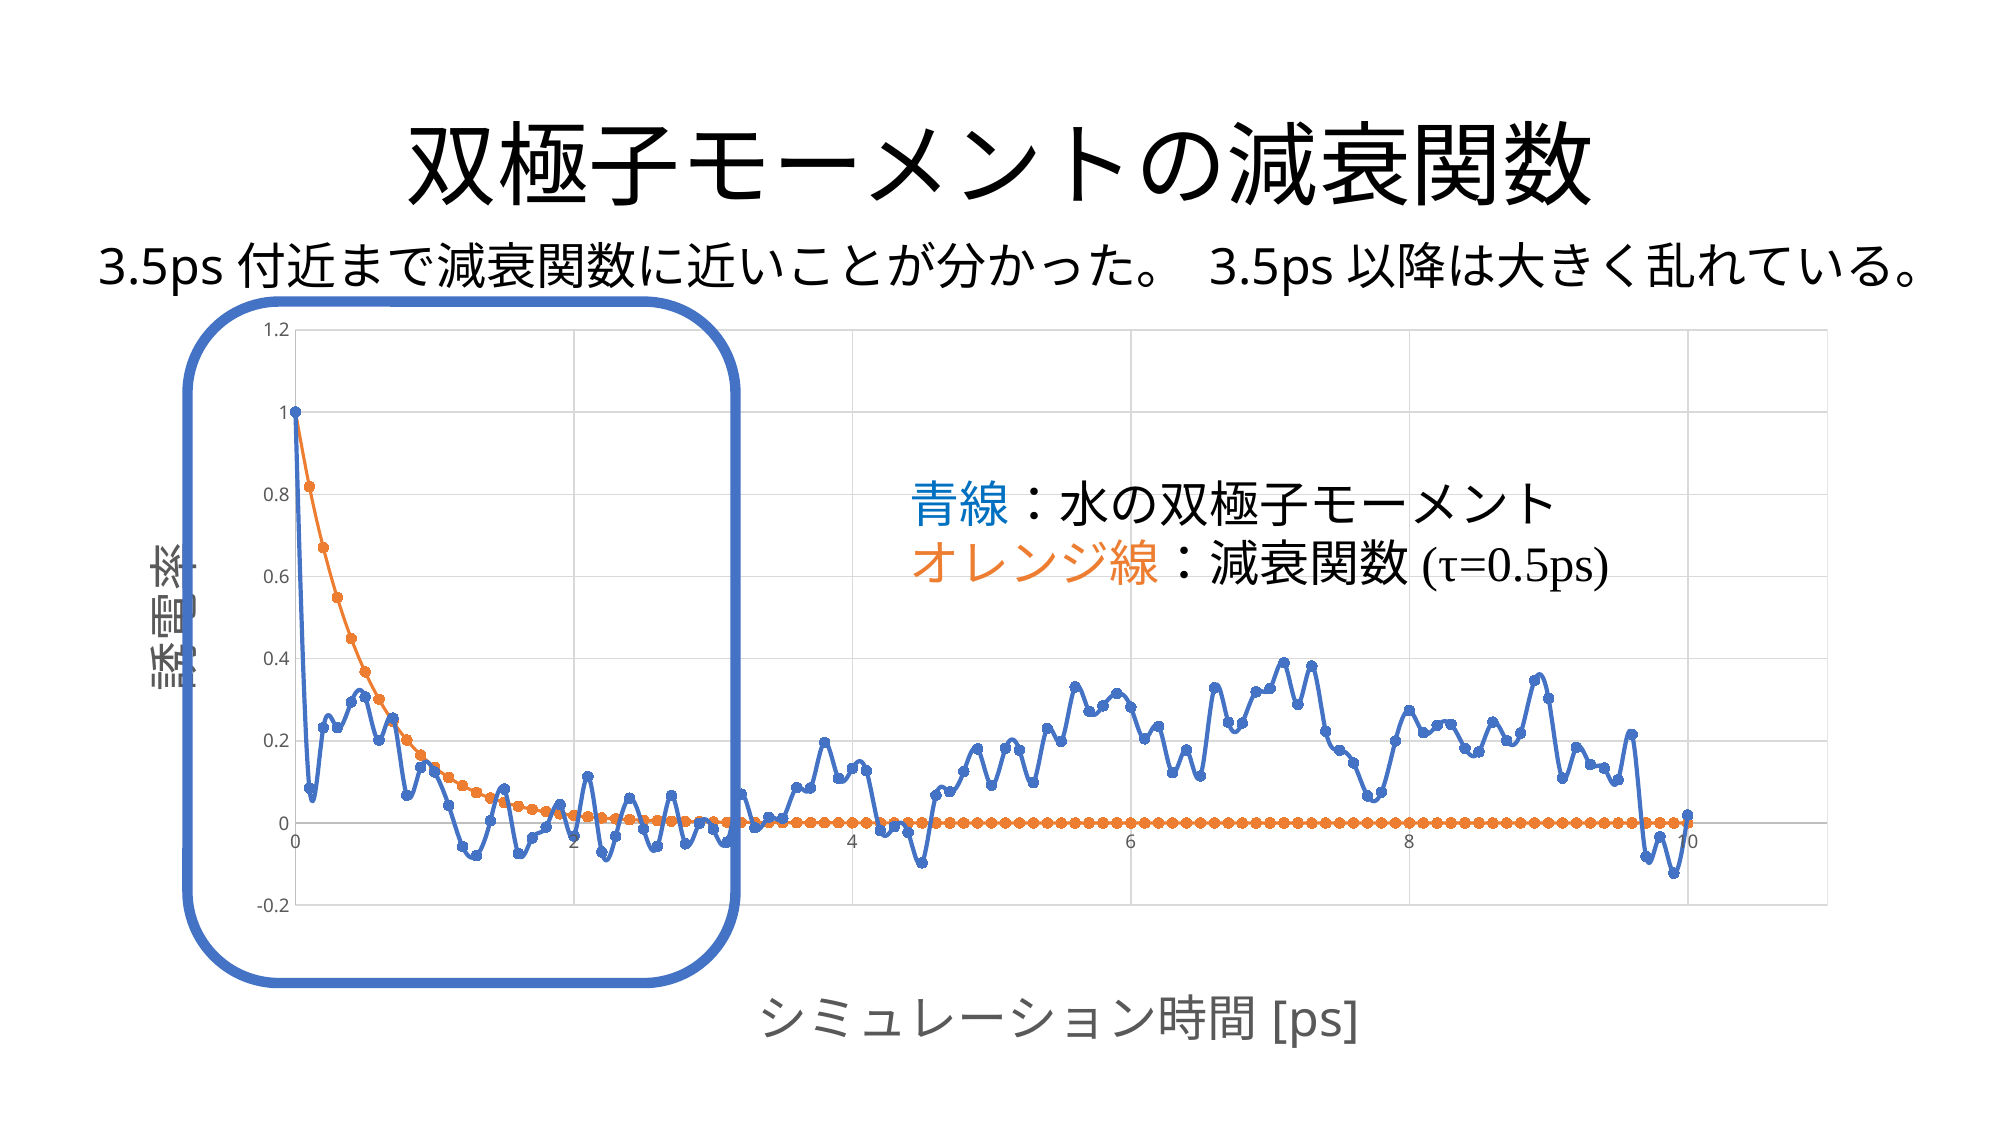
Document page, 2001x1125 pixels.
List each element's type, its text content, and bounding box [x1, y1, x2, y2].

text_box 3.5ps付近まで減衰関数に近いことが分かった。 3.5ps以降は大きく乱れている。 [84, 227, 1960, 303]
title 双極子モーメントの減衰関数 [137, 59, 1863, 227]
chart [92, 301, 1863, 1066]
